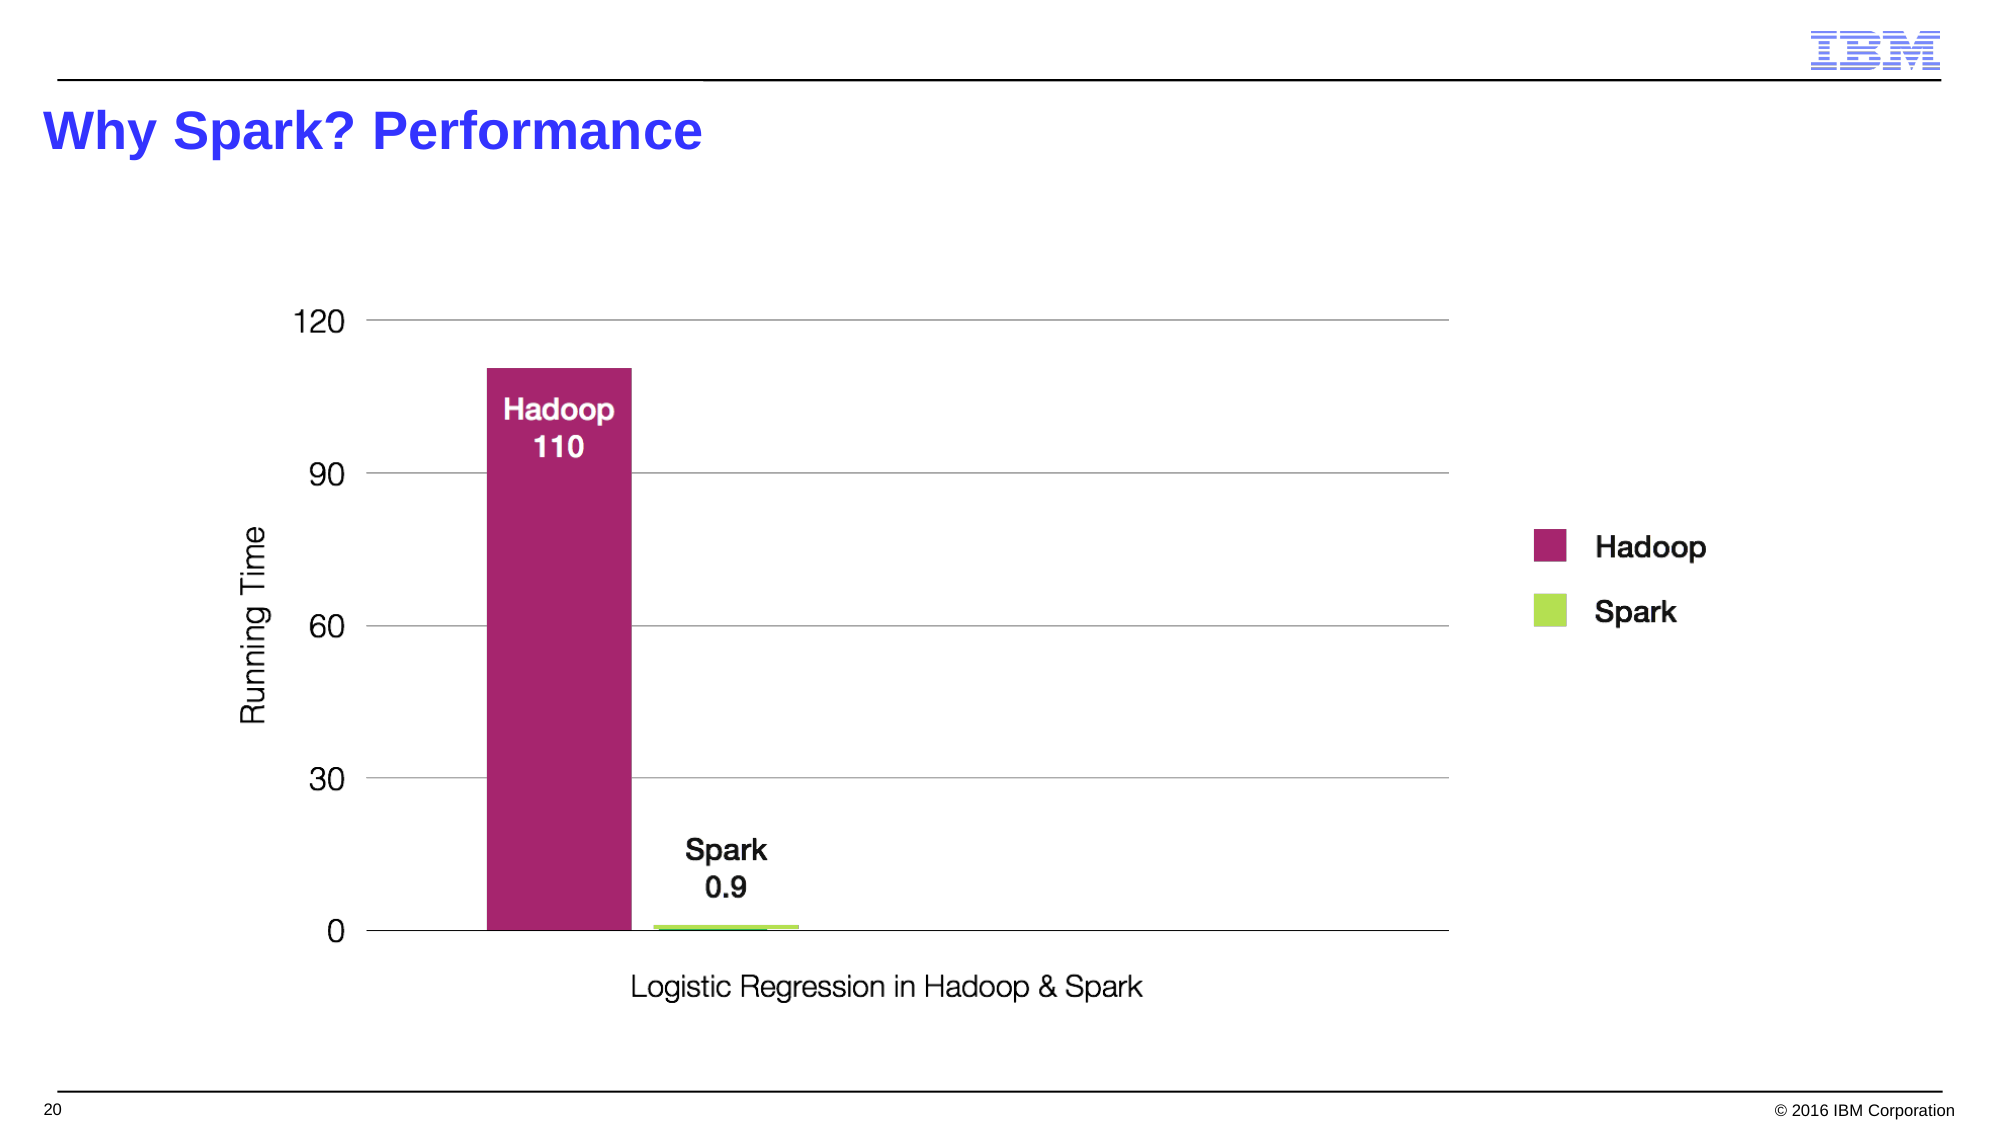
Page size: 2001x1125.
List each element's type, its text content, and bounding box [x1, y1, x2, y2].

title Why Spark? Performance [35, 87, 1963, 187]
slide_number 20 [35, 1091, 73, 1125]
picture [233, 282, 1712, 1007]
picture [1811, 31, 1940, 70]
